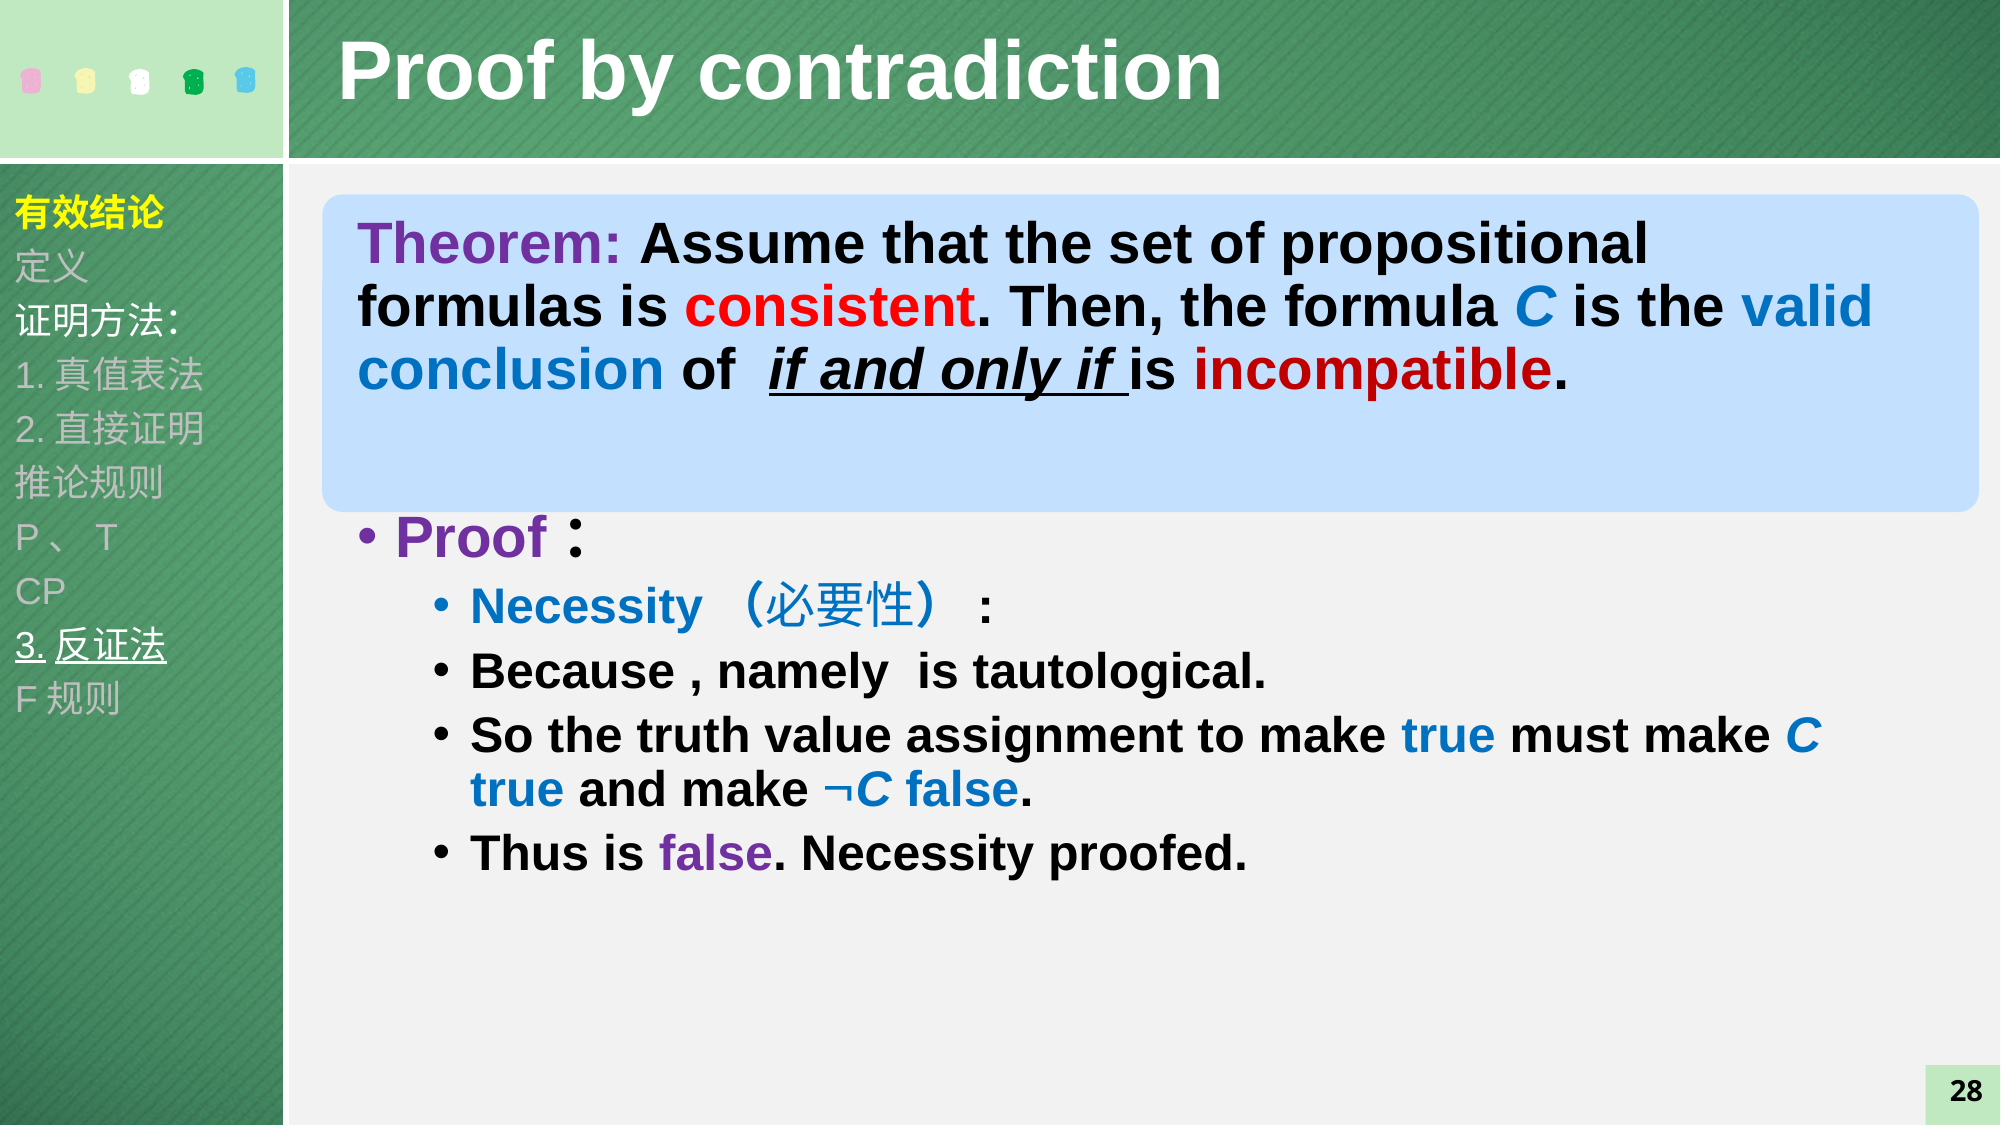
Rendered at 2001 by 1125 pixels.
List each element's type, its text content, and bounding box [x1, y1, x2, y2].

picture [0, 164, 283, 1125]
text_box Proof by contradiction [322, 9, 1948, 124]
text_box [19, 65, 258, 95]
text_box 有效结论 定义 证明方法： 1.真值表法 2.直接证明 推论规则 P、T CP 3.反证法 F规则 [0, 172, 280, 1105]
picture [289, 0, 2000, 158]
text_box [322, 194, 1979, 513]
